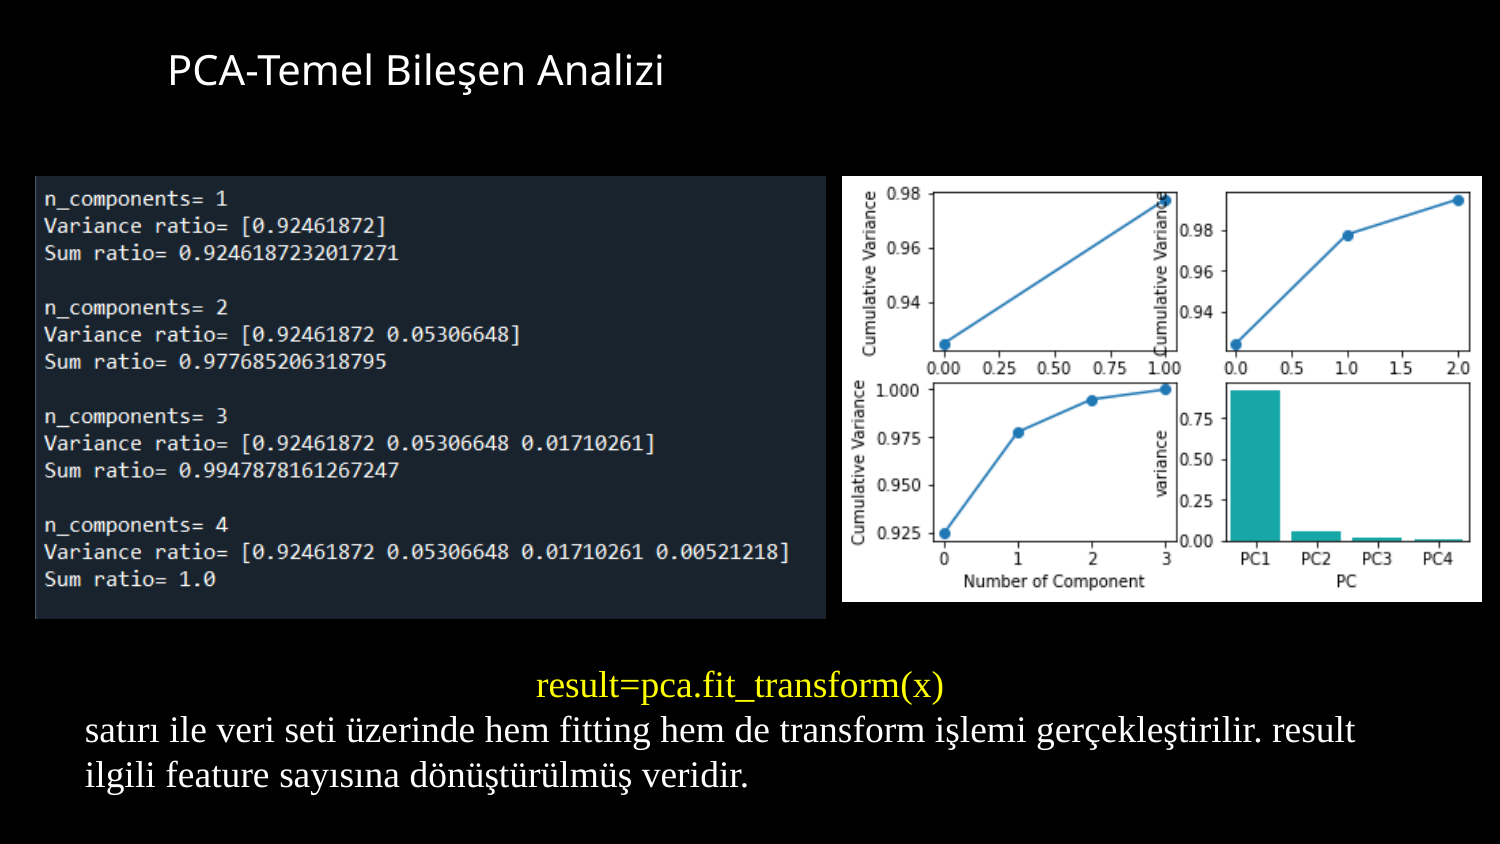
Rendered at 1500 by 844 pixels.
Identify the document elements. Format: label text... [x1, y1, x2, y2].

picture [35, 176, 826, 619]
picture [842, 176, 1482, 602]
text_box [28, 115, 1465, 827]
title PCA-Temel Bileşen Analizi [152, 0, 1338, 115]
text_box result=pca.fit_transform(x) satırı ile veri seti üzerinde hem fitting hem de transform işlemi gerçekleştirilir. result ilgili feature sayısına dönüştürülmüş veridir. [70, 652, 1420, 802]
